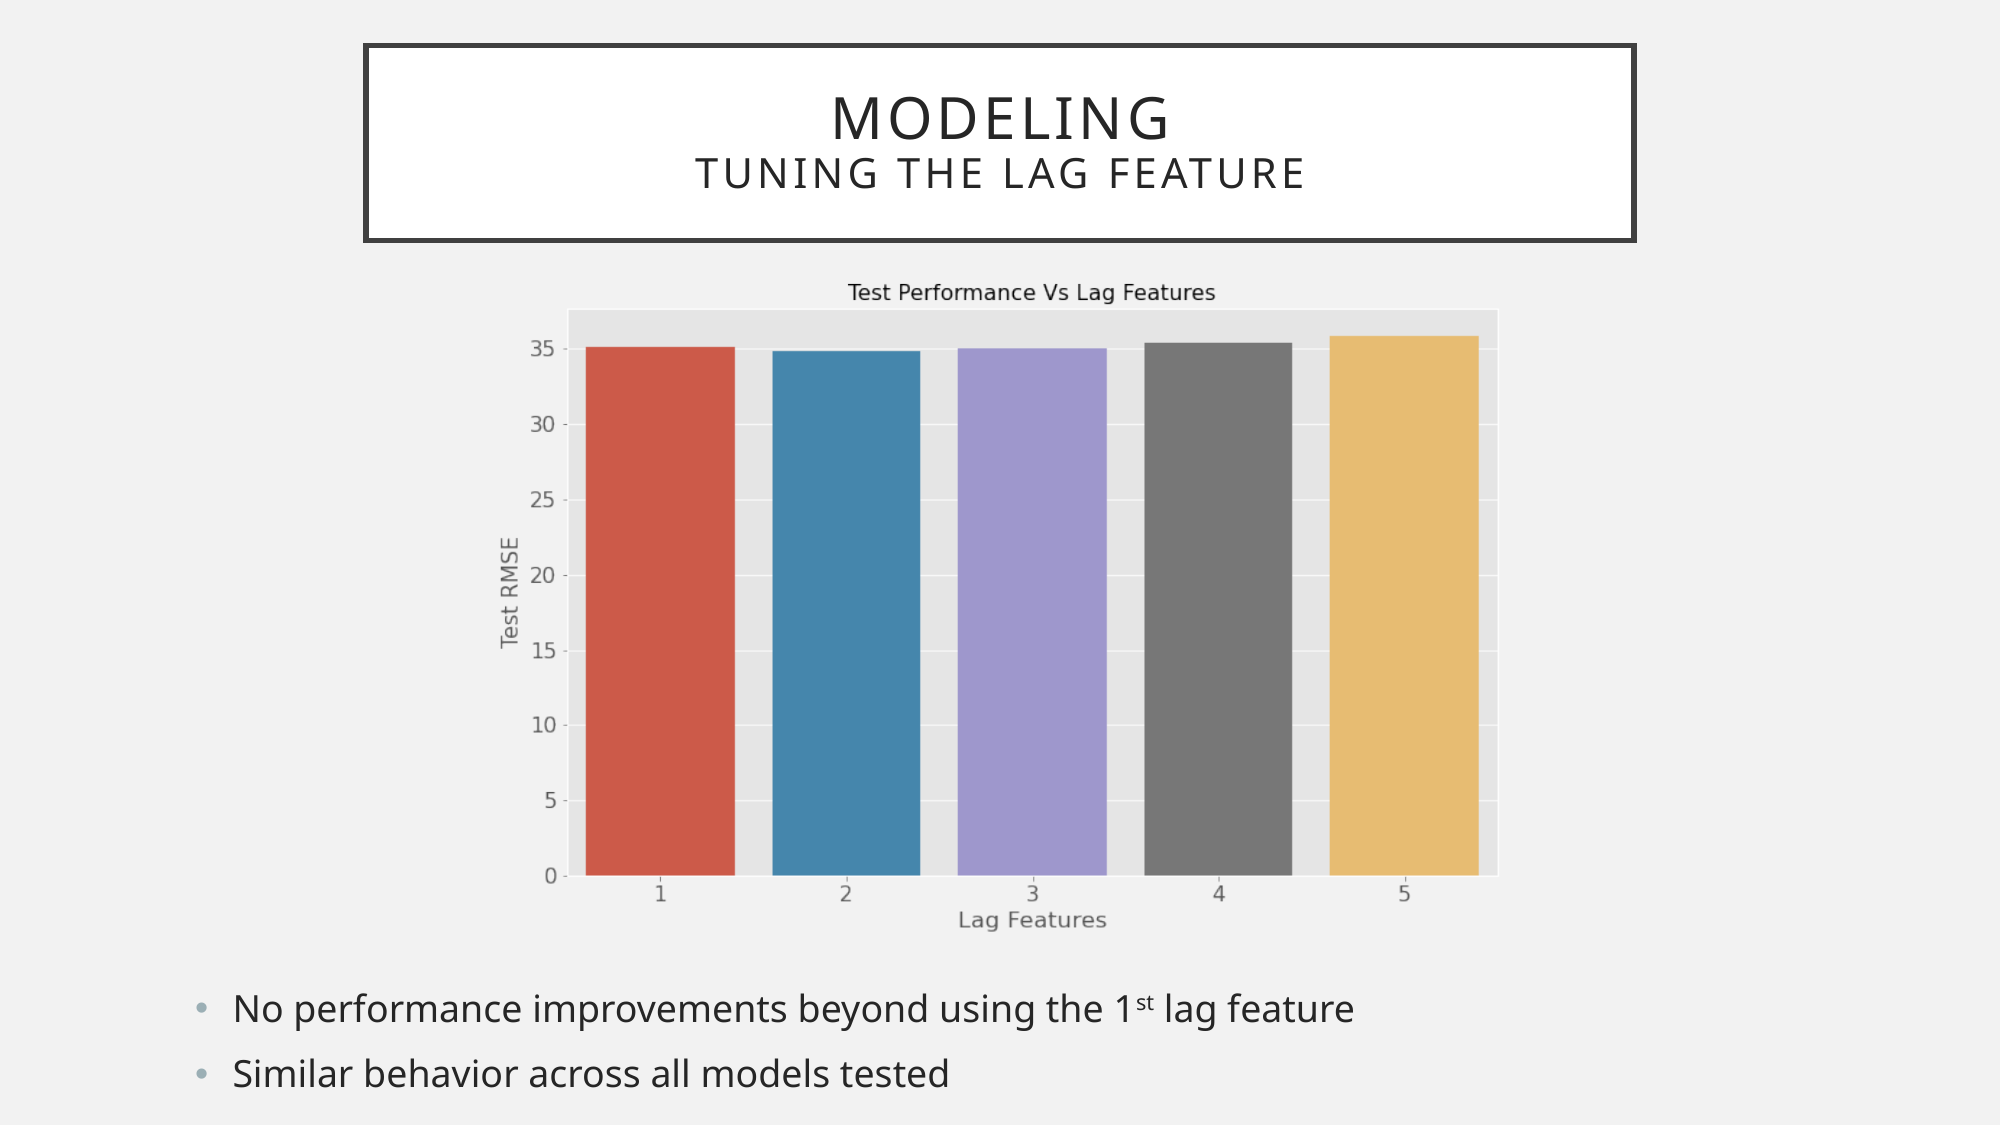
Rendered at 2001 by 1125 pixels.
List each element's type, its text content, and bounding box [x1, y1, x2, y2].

picture [479, 262, 1521, 954]
text_box Modeling Tuning the lag feature [366, 45, 1634, 241]
list No performance improvements beyond using the 1st lag feature Similar behavior across all models tested [180, 977, 1920, 1125]
